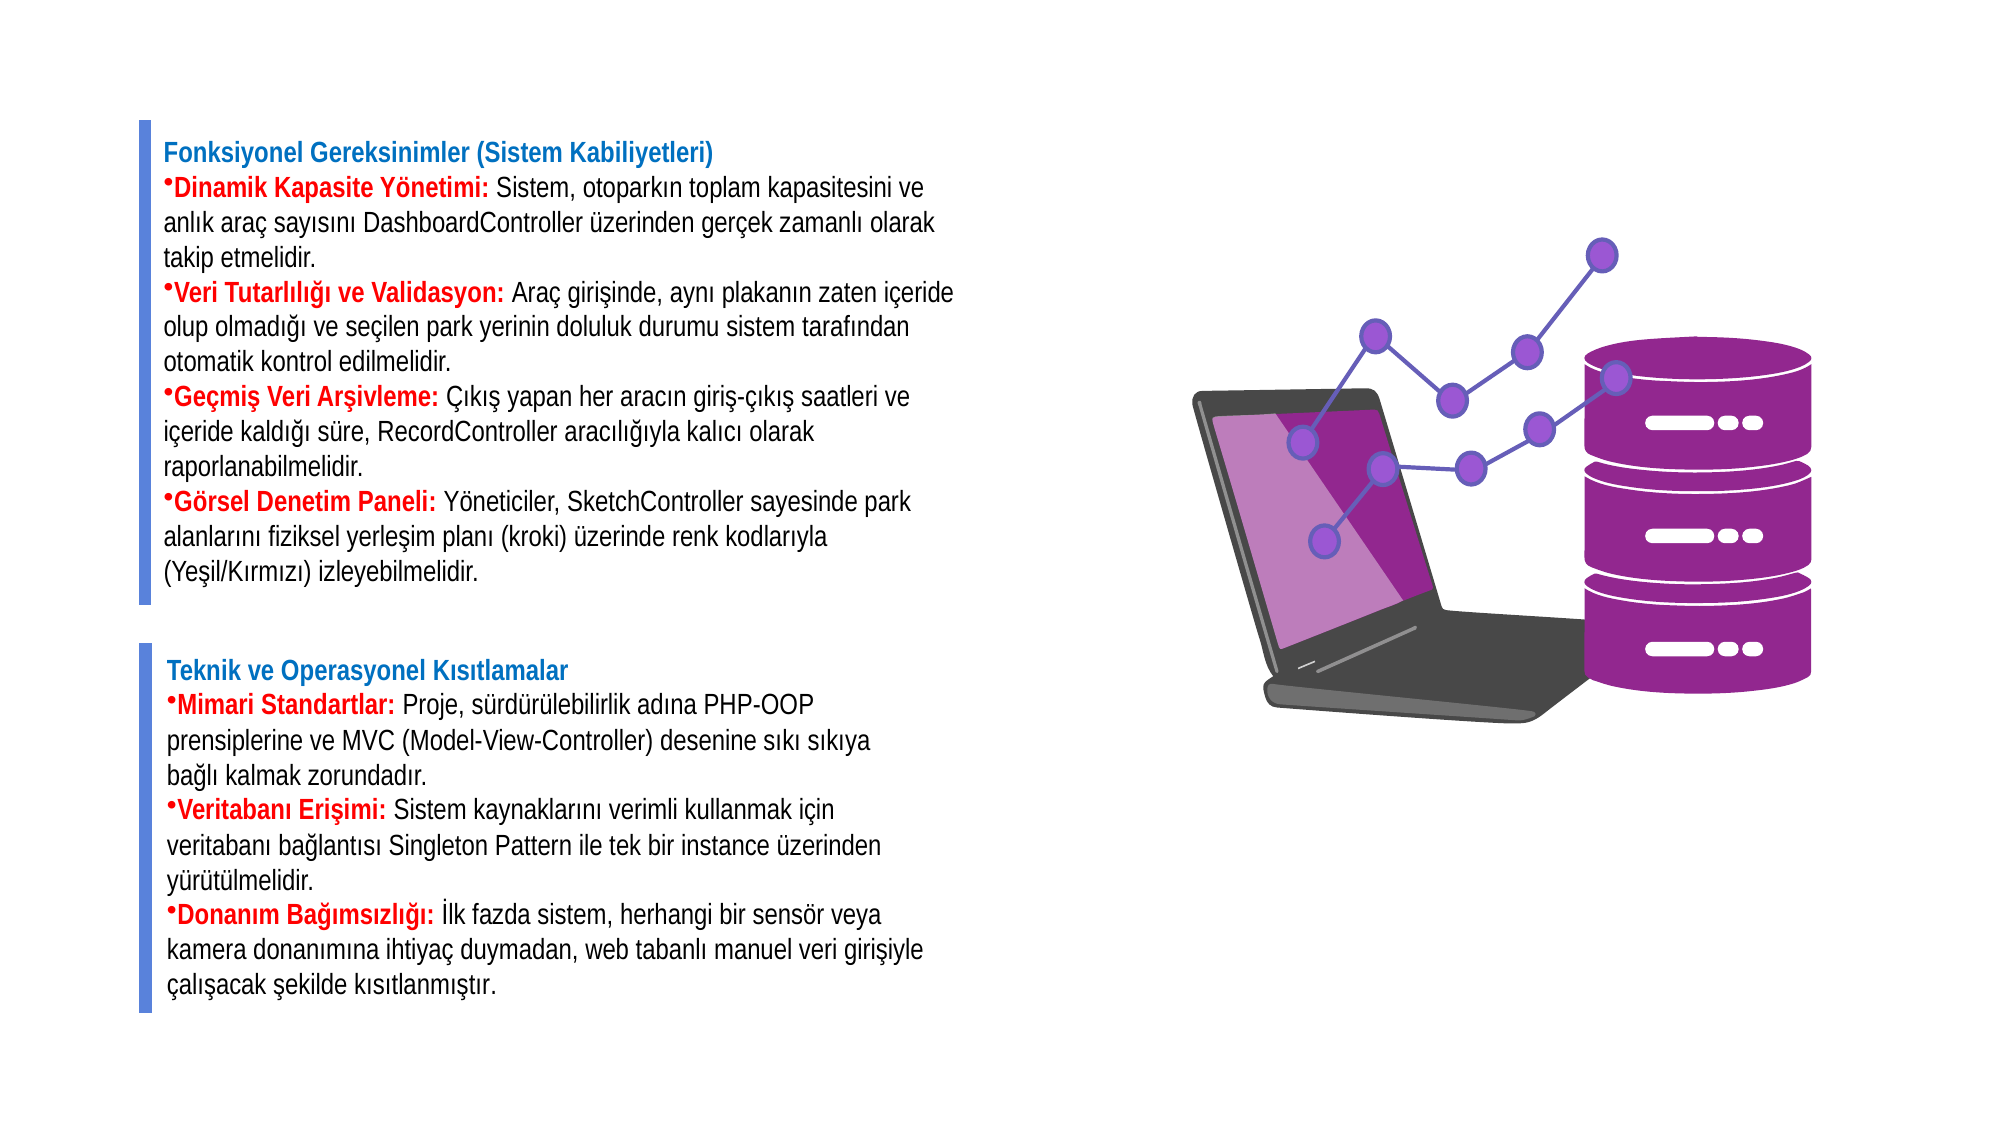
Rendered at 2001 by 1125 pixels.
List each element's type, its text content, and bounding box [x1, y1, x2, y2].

picture [139, 643, 152, 1013]
text_box Fonksiyonel Gereksinimler (Sistem Kabiliyetleri) Dinamik Kapasite Yönetimi: Sistem, otoparkın toplam kapasitesini ve anlık araç sayısını DashboardController üzerinden gerçek zamanlı olarak takip etmelidir. Veri Tutarlılığı ve Validasyon: Araç girişinde, aynı plakanın zaten içeride olup olmadığı ve seçilen park yerinin doluluk durumu sistem tarafından otomatik kontrol edilmelidir. Geçmiş Veri Arşivleme: Çıkış yapan her aracın giriş-çıkış saatleri ve içeride kaldığı süre, RecordController aracılığıyla kalıcı olarak raporlanabilmelidir. Görsel Denetim Paneli: Yöneticiler, SketchController sayesinde park alanlarını fiziksel yerleşim planı (kroki) üzerinde renk kodlarıyla (Yeşil/Kırmızı) izleyebilmelidir. [152, 125, 970, 595]
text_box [1195, 241, 1810, 722]
picture [139, 120, 151, 605]
text_box Teknik ve Operasyonel Kısıtlamalar Mimari Standartlar: Proje, sürdürülebilirlik adına PHP-OOP prensiplerine ve MVC (Model-View-Controller) desenine sıkı sıkıya bağlı kalmak zorundadır. Veritabanı Erişimi: Sistem kaynaklarını verimli kullanmak için veritabanı bağlantısı Singleton Pattern ile tek bir instance üzerinden yürütülmelidir. Donanım Bağımsızlığı: İlk fazda sistem, herhangi bir sensör veya kamera donanımına ihtiyaç duymadan, web tabanlı manuel veri girişiyle çalışacak şekilde kısıtlanmıştır. [152, 643, 942, 1008]
